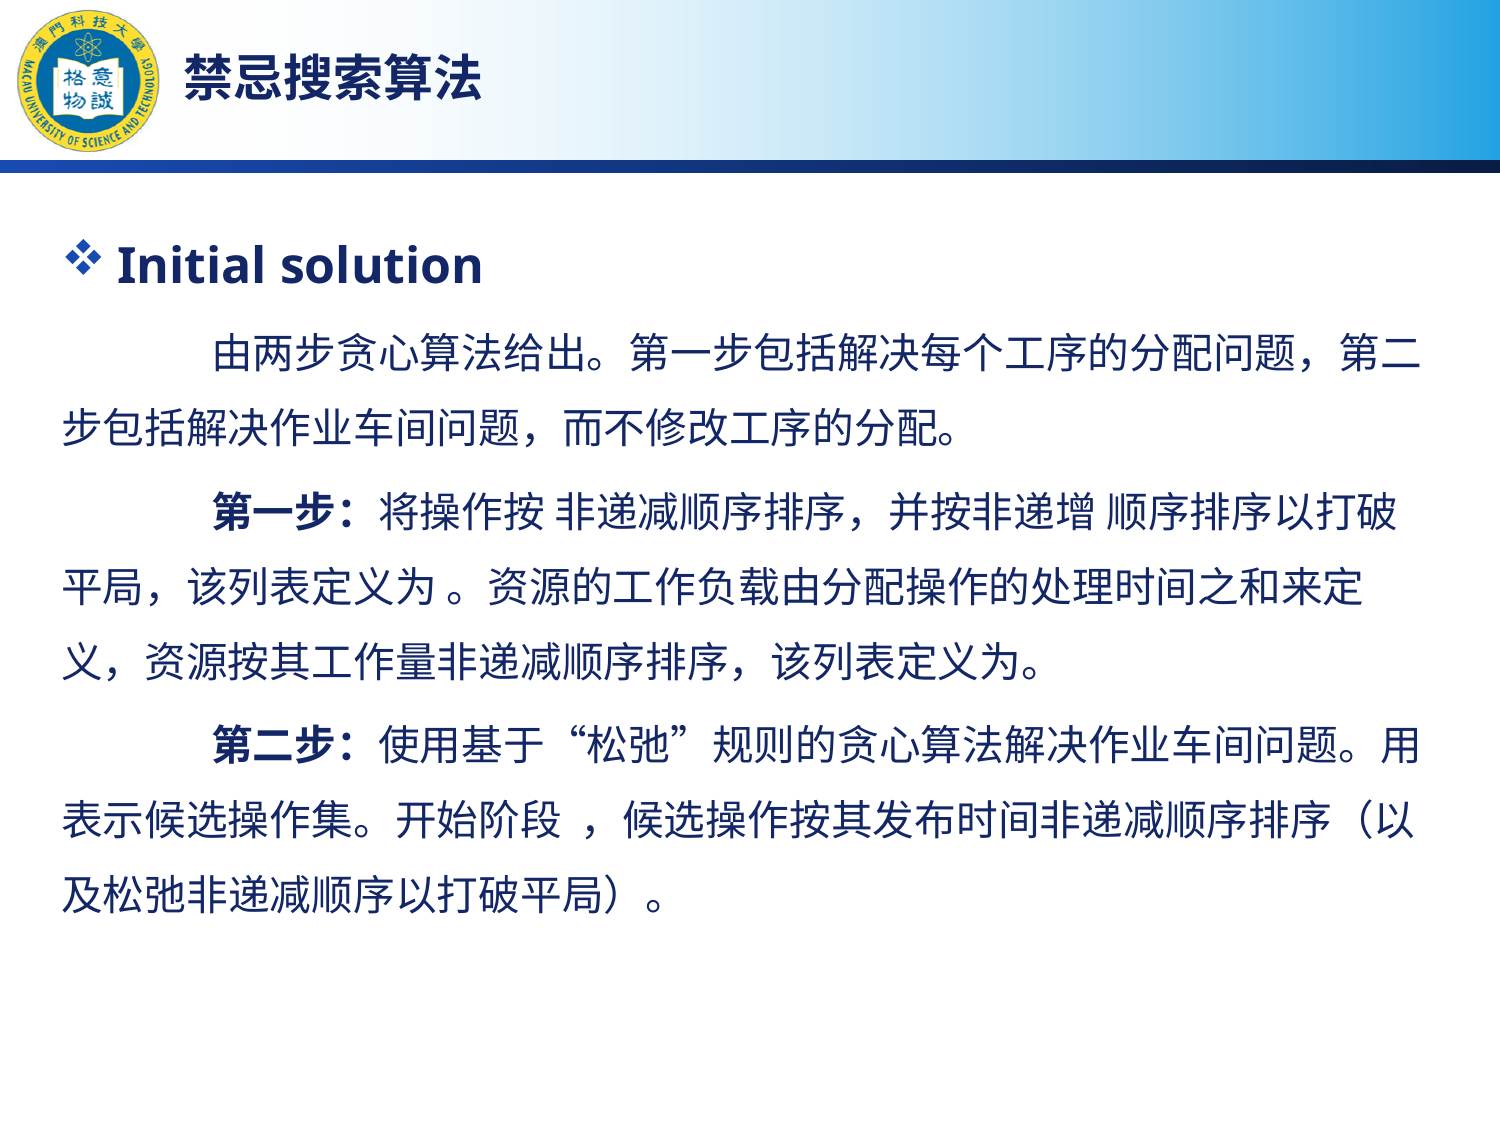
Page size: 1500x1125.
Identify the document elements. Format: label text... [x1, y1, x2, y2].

picture [17, 9, 160, 152]
text_box 禁忌搜索算法 [164, 45, 498, 115]
